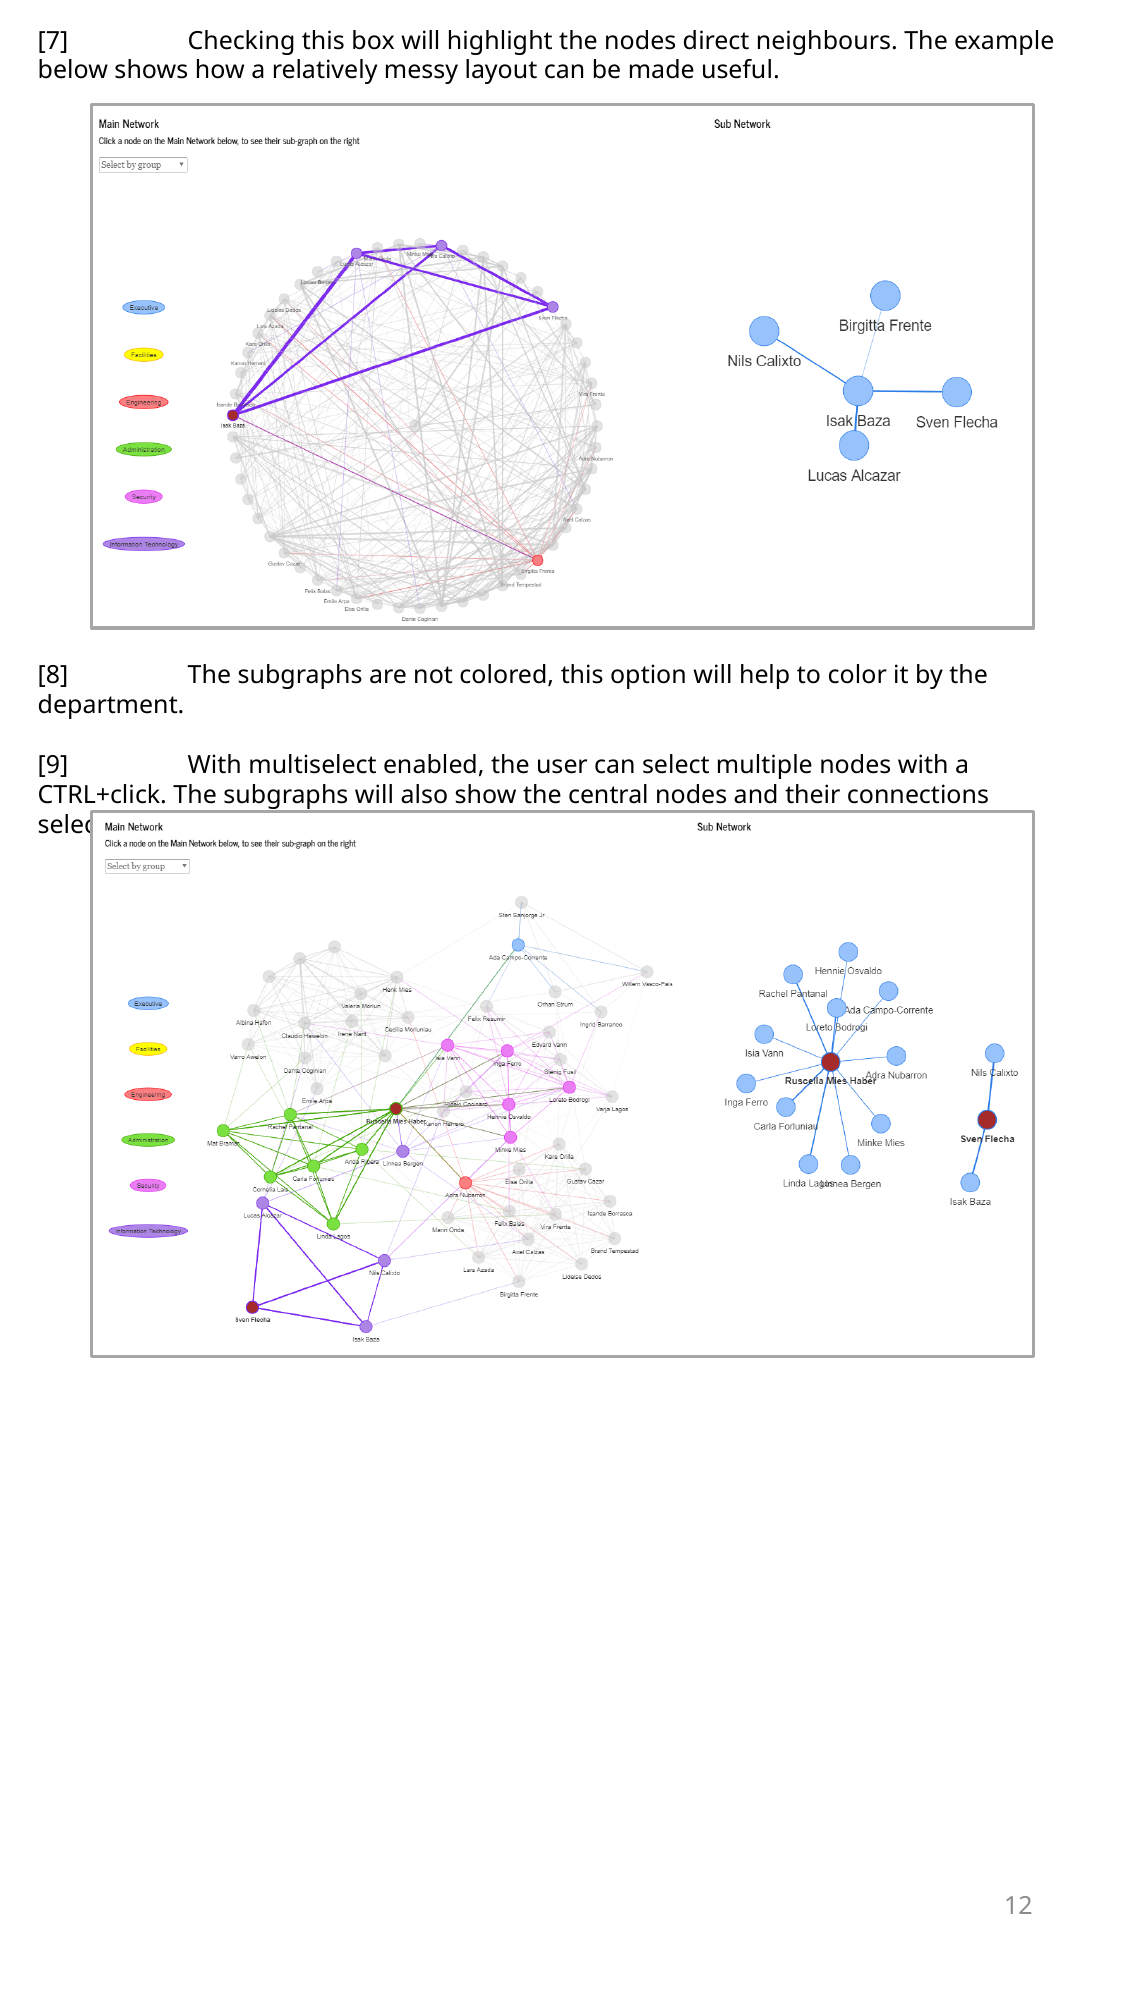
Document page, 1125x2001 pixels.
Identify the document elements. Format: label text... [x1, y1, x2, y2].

text_box [7] Checking this box will highlight the nodes direct neighbours. The example below shows how a relatively messy layout can be made useful. [22, 16, 1102, 92]
picture [92, 105, 1032, 627]
text_box [8] The subgraphs are not colored, this option will help to color it by the department. [9] With multiselect enabled, the user can select multiple nodes with a CTRL+click. The subgraphs will also show the central nodes and their connections selected. [22, 651, 1102, 846]
picture [92, 812, 1032, 1355]
slide_number 12 [794, 1853, 1048, 1961]
